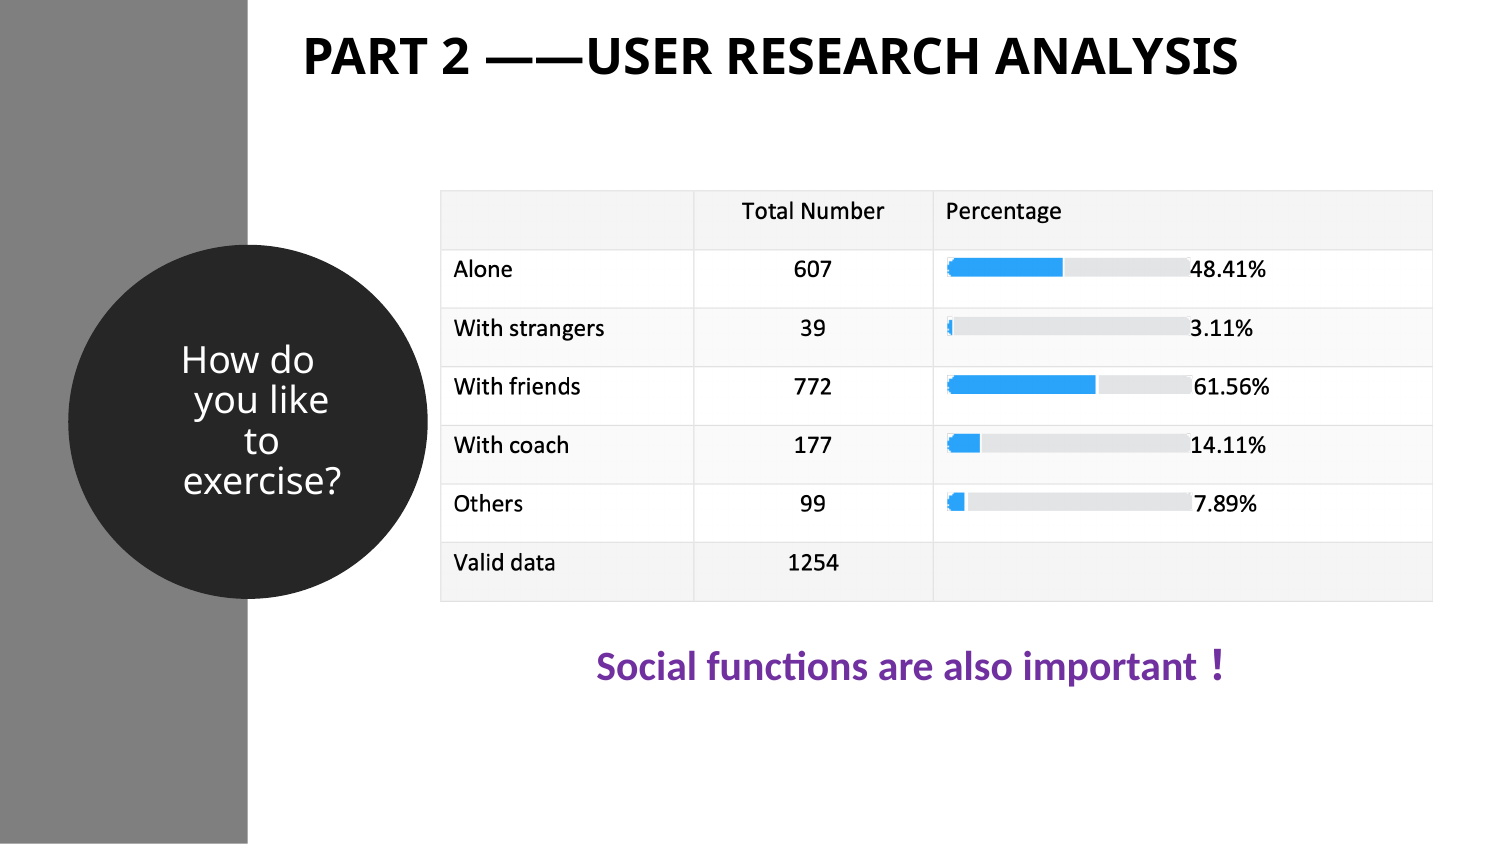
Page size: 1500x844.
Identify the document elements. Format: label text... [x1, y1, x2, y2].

text_box Part 2 ——User research analysis [266, 0, 1277, 120]
text_box Social functions are also important！ [590, 654, 1330, 694]
picture [440, 189, 1433, 654]
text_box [78, 254, 418, 589]
text_box [0, 0, 248, 844]
text_box [248, 0, 1500, 844]
